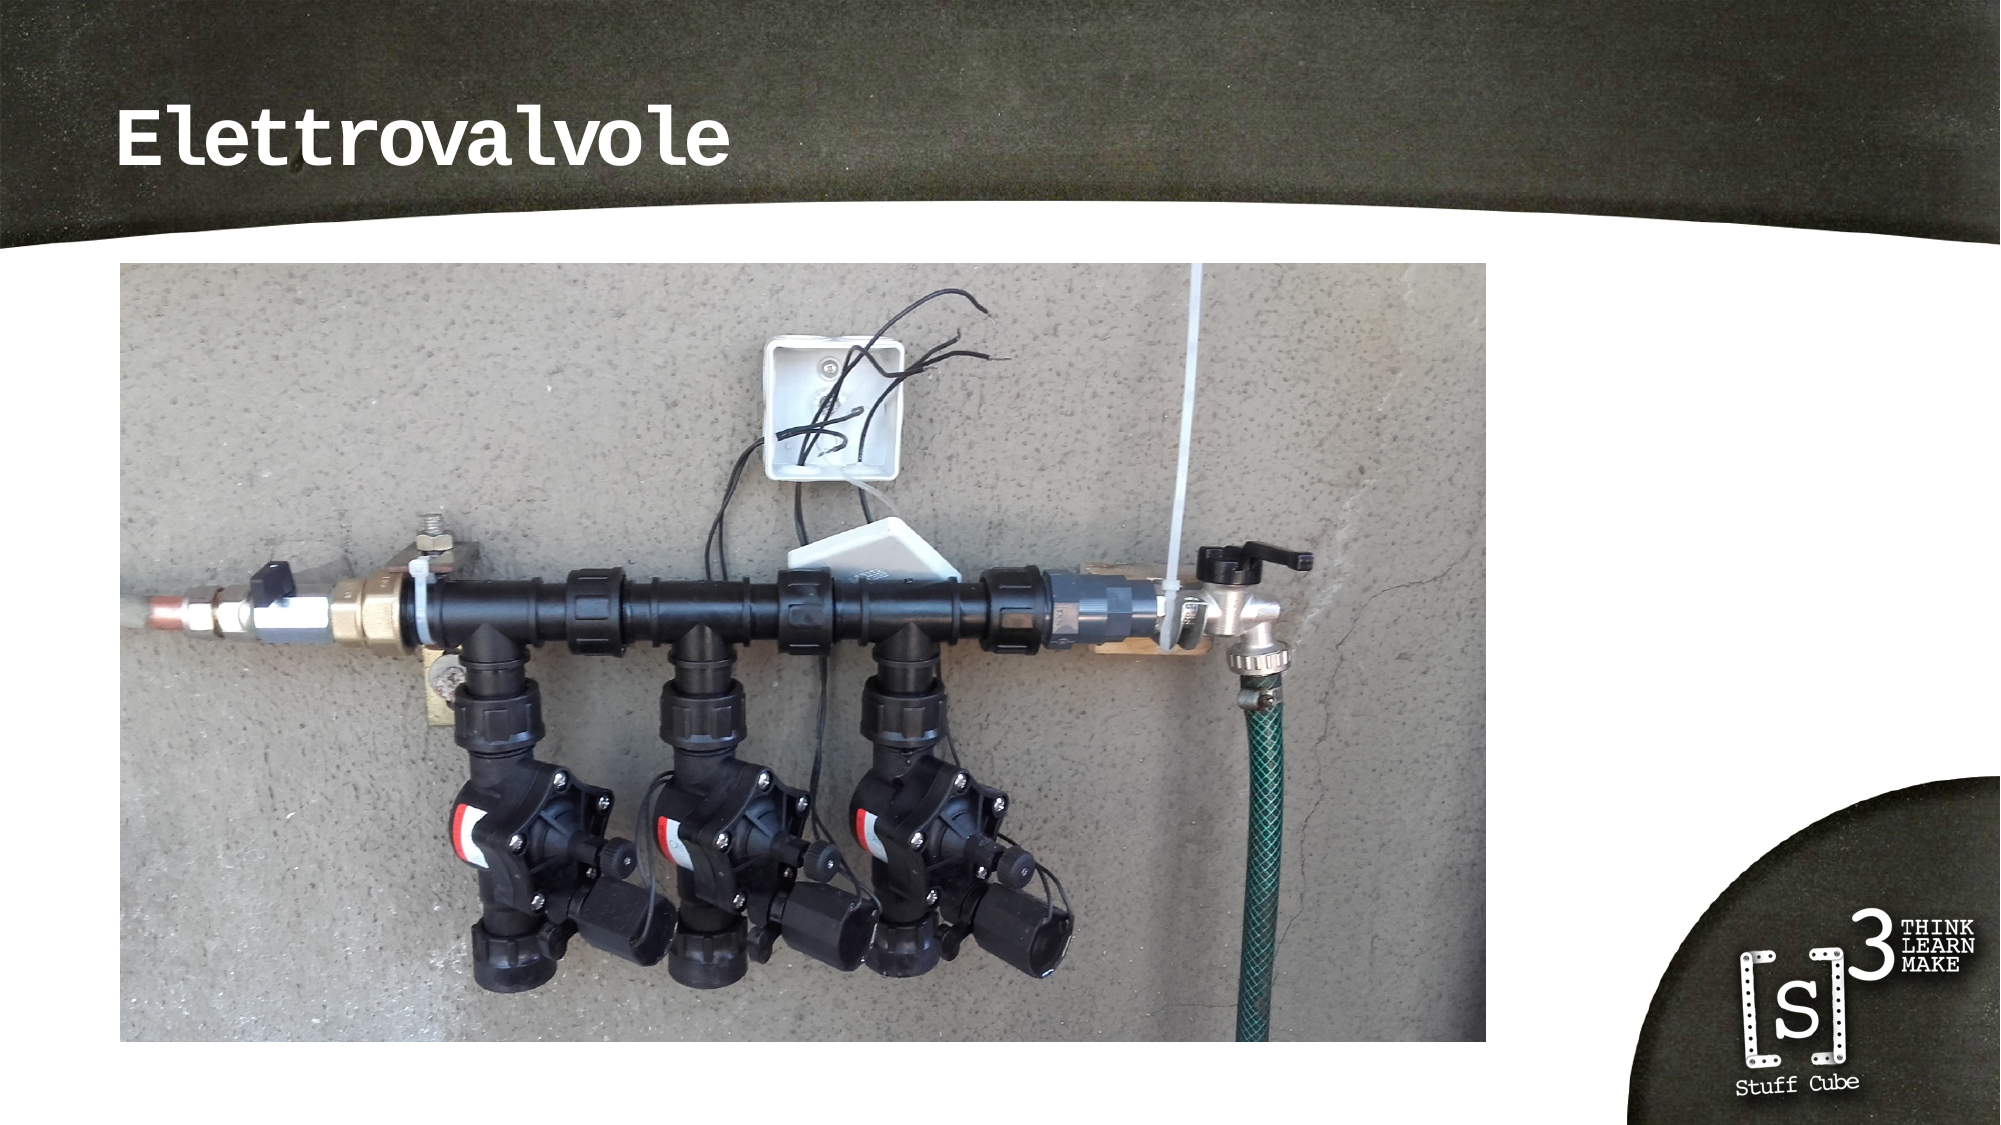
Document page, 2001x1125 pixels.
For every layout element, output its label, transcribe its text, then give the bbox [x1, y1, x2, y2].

title Elettrovalvole [99, 44, 1900, 233]
picture [0, 0, 2001, 1125]
